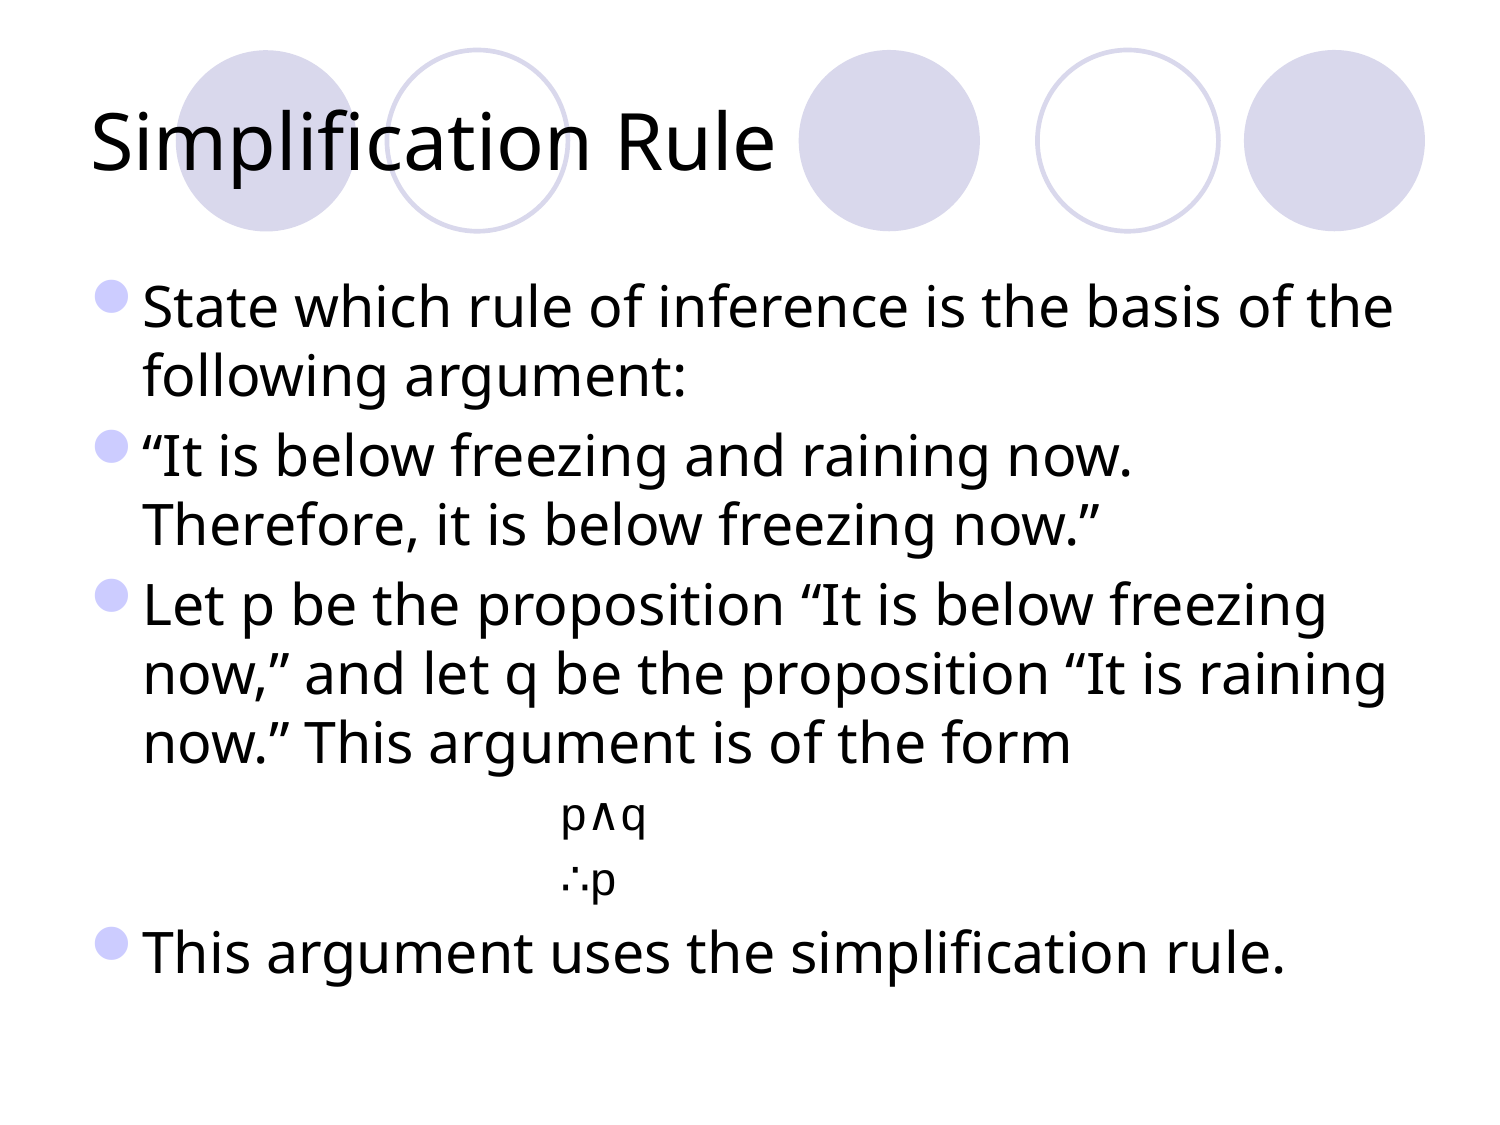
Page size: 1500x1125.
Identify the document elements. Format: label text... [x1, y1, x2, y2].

title Simplification Rule [75, 45, 1425, 233]
list State which rule of inference is the basis of the following argument: “It is below freezing and raining now. Therefore, it is below freezing now.” Let p be the proposition “It is below freezing now,” and let q be the proposition “It is raining now.” This argument is of the form p∧q ∴p This argument uses the simplification rule. [75, 262, 1425, 1006]
